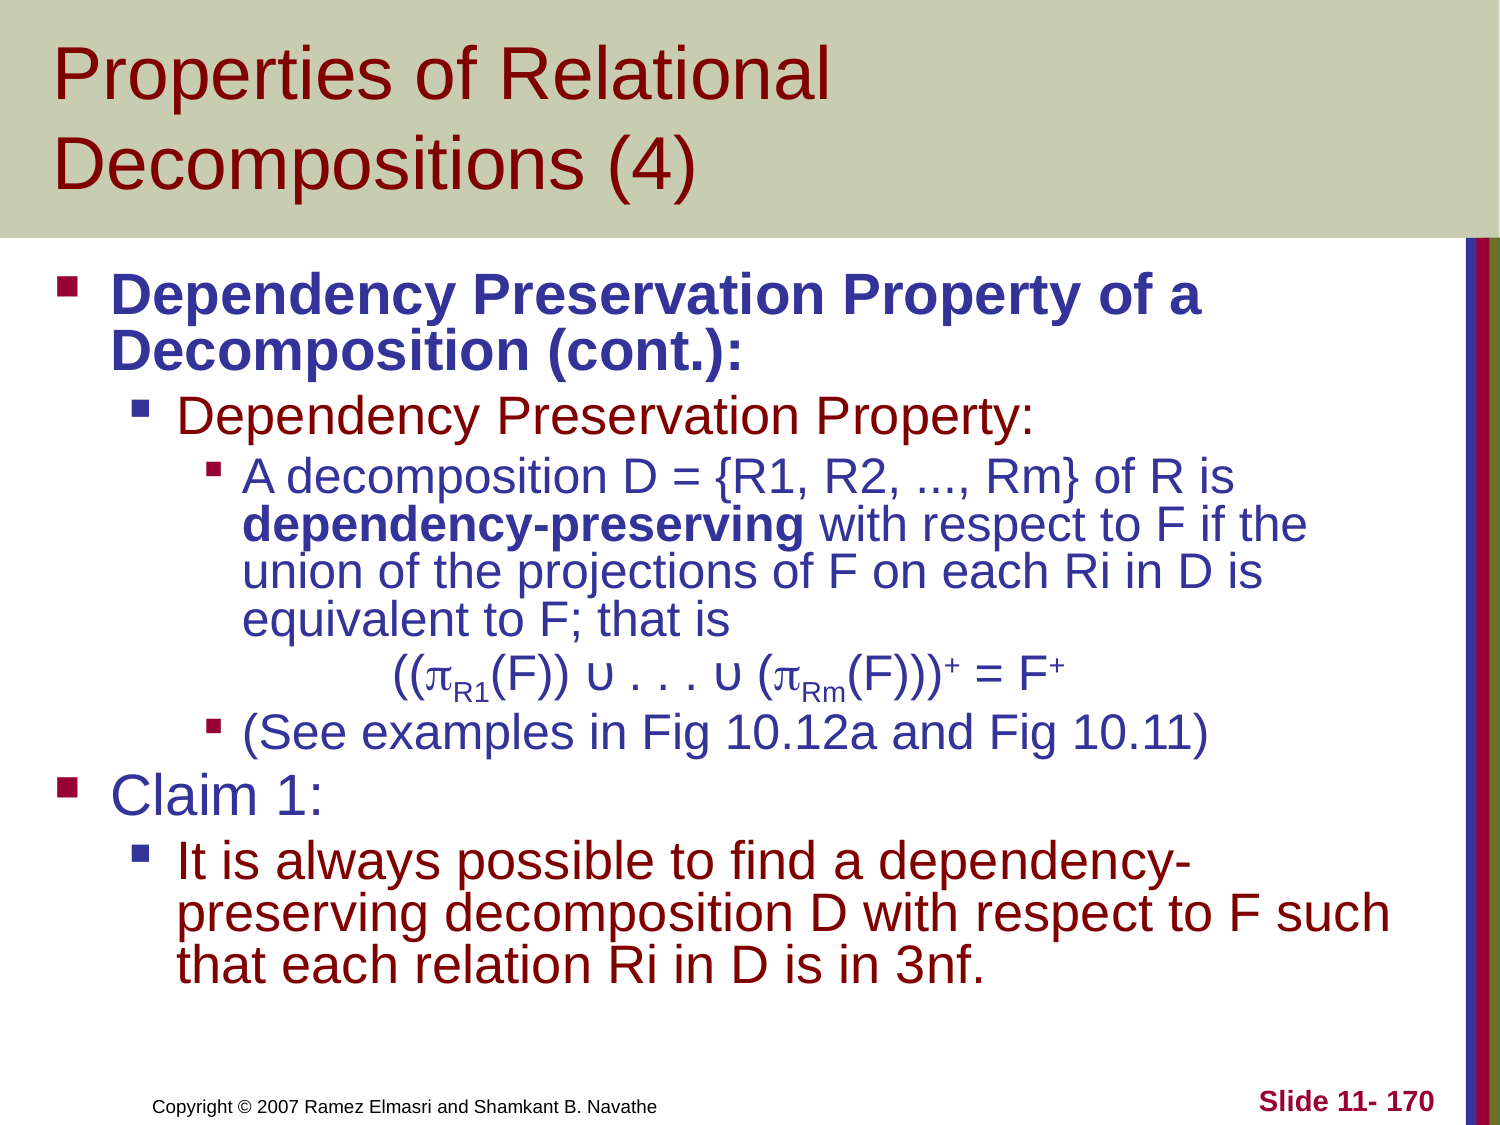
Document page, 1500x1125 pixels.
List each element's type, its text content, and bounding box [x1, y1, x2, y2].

list Dependency Preservation Property of a Decomposition (cont.): Dependency Preservation Property: A decomposition D = {R1, R2, ..., Rm} of R is dependency-preserving with respect to F if the union of the projections of F on each Ri in D is equivalent to F; that is ((R1(F)) υ . . . υ (Rm(F)))+ = F+ (See examples in Fig 10.12a and Fig 10.11) Claim 1: It is always possible to find a dependency-preserving decomposition D with respect to F such that each relation Ri in D is in 3nf. [39, 262, 1401, 1013]
slide_number Slide 11- 170 [1137, 1049, 1451, 1125]
title Properties of Relational Decompositions (4) [37, 49, 1317, 213]
